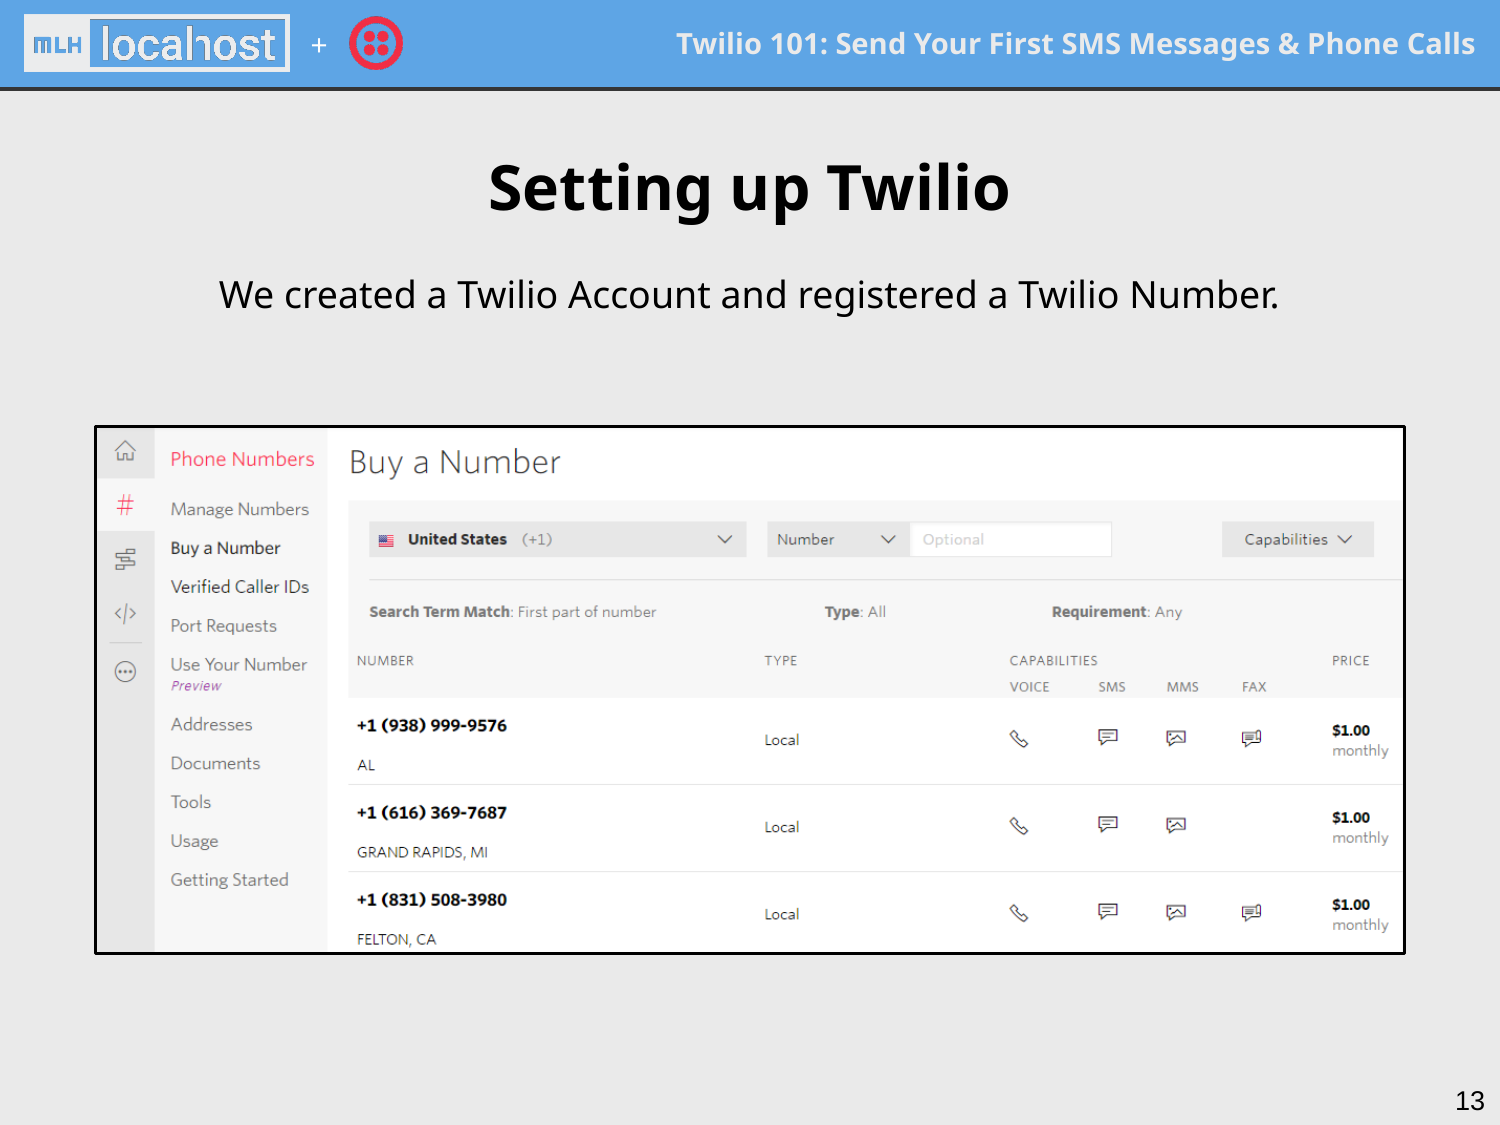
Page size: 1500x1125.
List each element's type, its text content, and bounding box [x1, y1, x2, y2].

picture [96, 427, 1403, 953]
text_box We created a Twilio Account and registered a Twilio Number. [114, 255, 1386, 384]
picture [24, 14, 290, 72]
title Setting up Twilio [147, 121, 1352, 250]
picture [347, 14, 405, 72]
